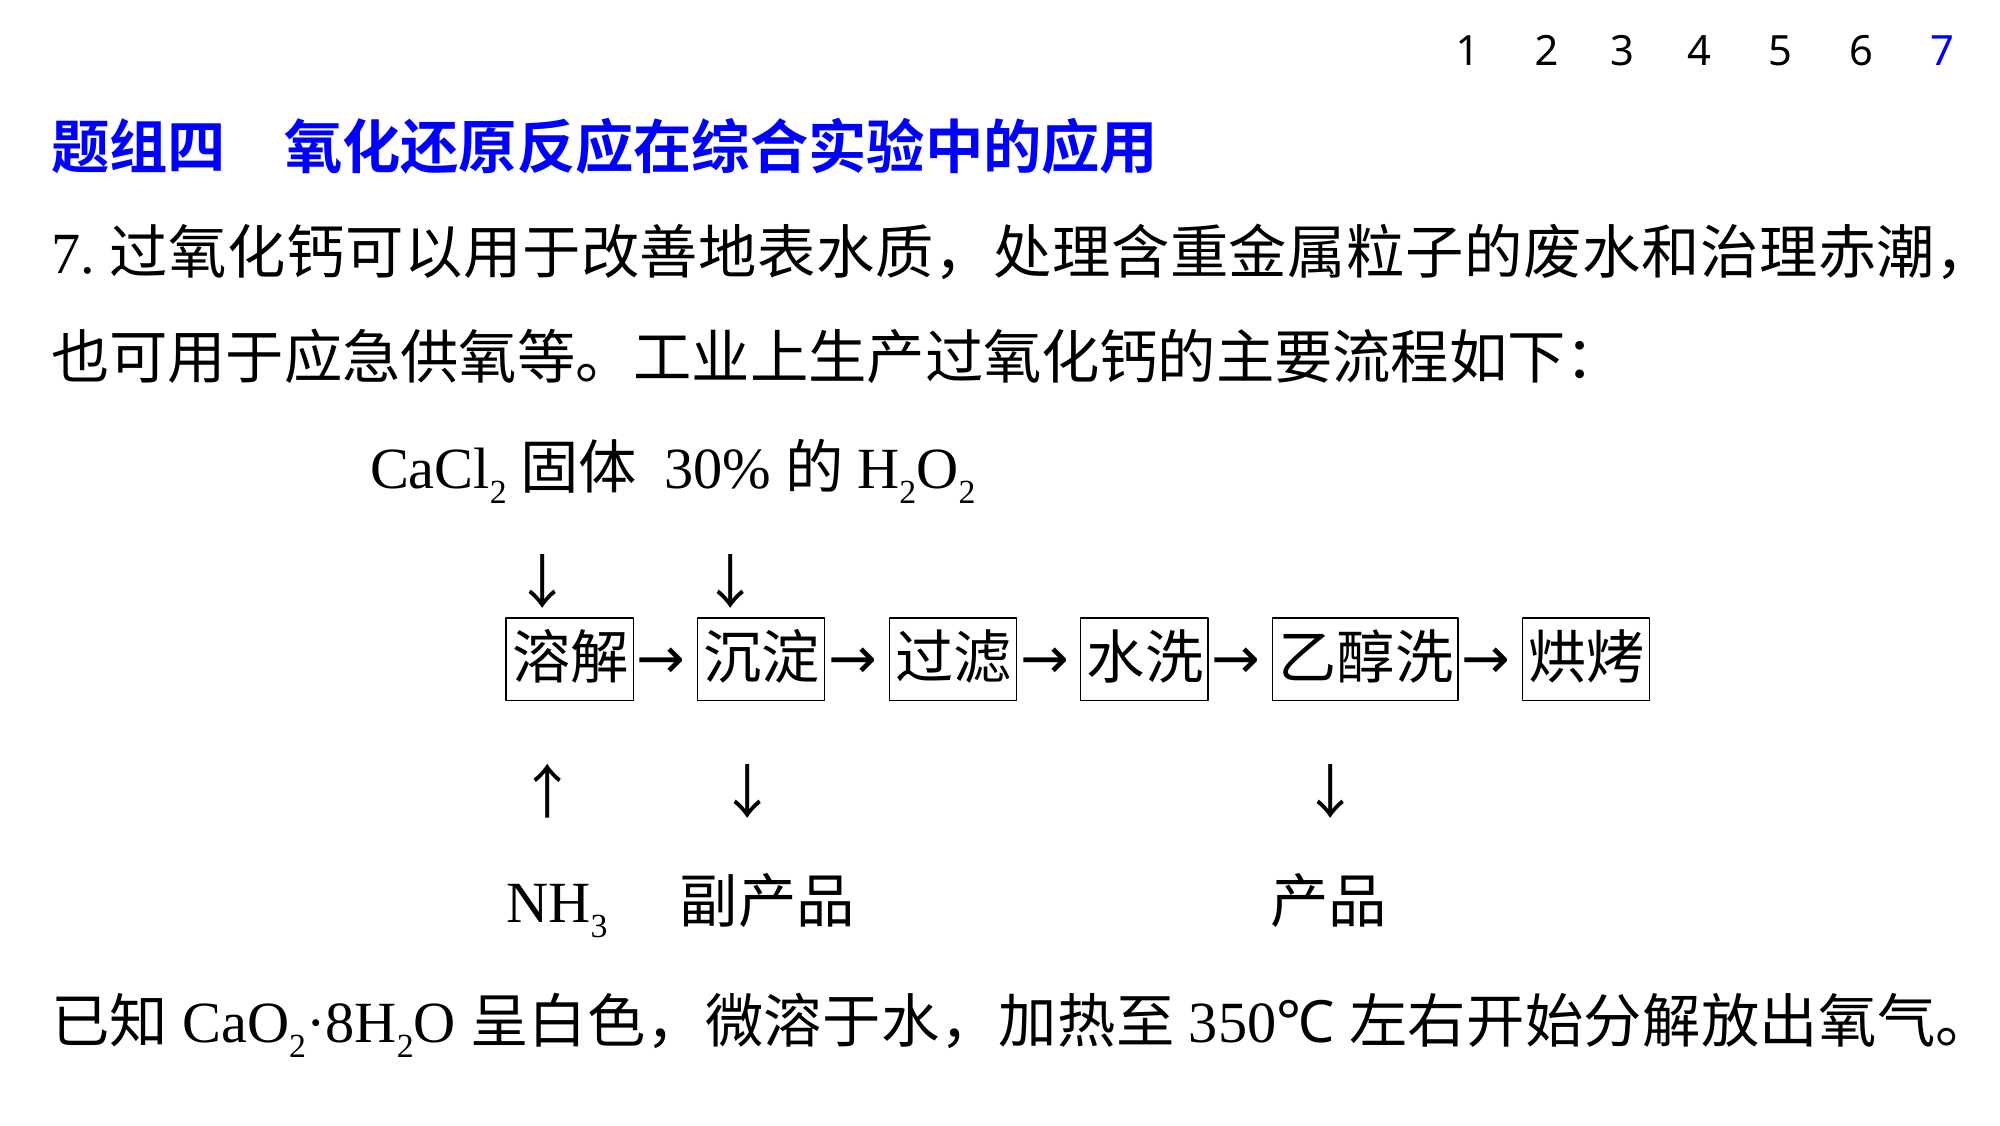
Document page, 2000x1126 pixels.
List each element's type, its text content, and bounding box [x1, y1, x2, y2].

text_box 4 [1666, 1, 1732, 97]
text_box 2 [1516, 1, 1578, 97]
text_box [503, 610, 1716, 768]
text_box 题组四 氧化还原反应在综合实验中的应用 7.过氧化钙可以用于改善地表水质，处理含重金属粒子的废水和治理赤潮，也可用于应急供氧等。工业上生产过氧化钙的主要流程如下： CaCl2固体 30%的H2O2 ↓ ↓ ↑ ↓ ↓ NH3 副产品 产品 已知CaO2·8H2O呈白色，微溶于水，加热至350℃左右开始分解放出氧气。 [31, 65, 1956, 1074]
text_box 6 [1828, 1, 1894, 97]
text_box 1 [1434, 1, 1501, 97]
text_box 5 [1747, 1, 1813, 97]
text_box 3 [1593, 1, 1651, 97]
text_box 7 [1909, 1, 1975, 97]
